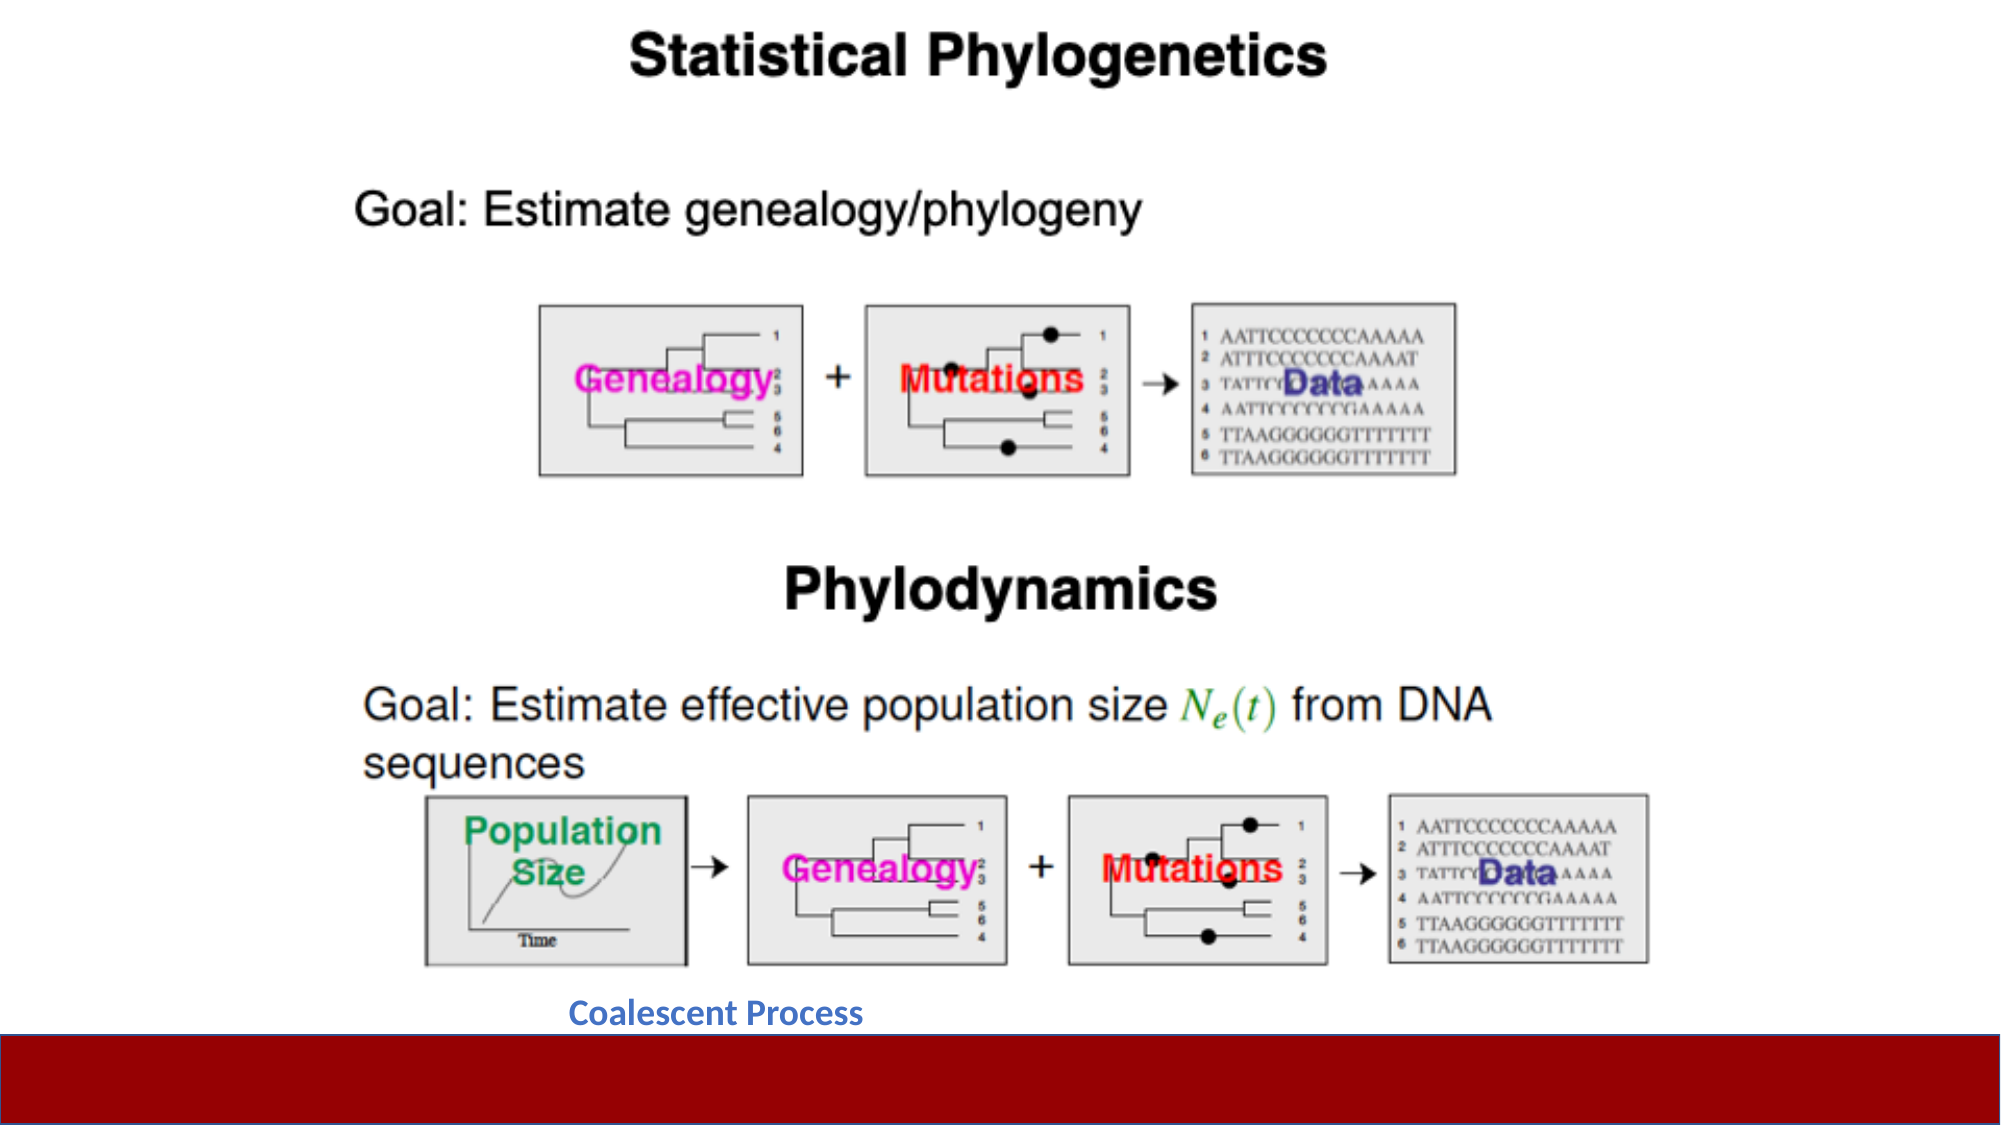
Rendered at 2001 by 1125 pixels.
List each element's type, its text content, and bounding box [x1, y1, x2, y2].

picture [283, 0, 1717, 981]
text_box Coalescent Process [554, 981, 880, 1041]
